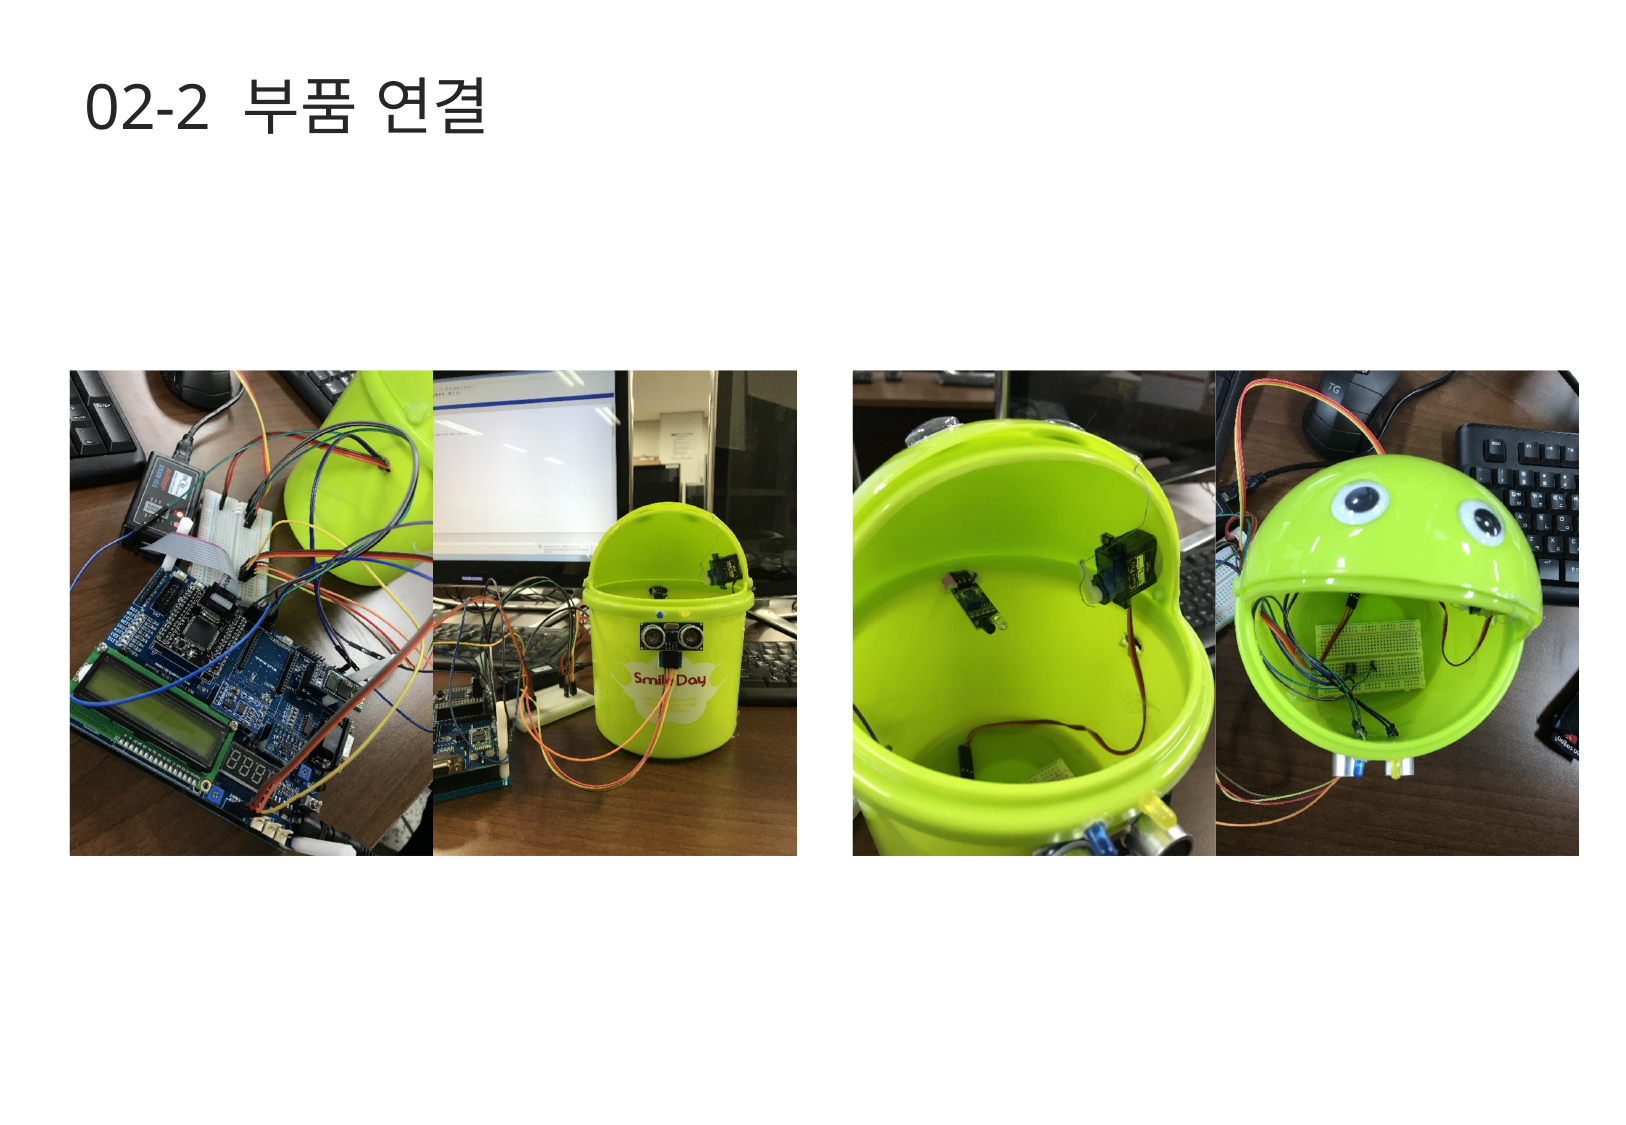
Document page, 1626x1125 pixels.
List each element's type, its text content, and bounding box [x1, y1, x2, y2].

picture [8, 371, 1625, 855]
text_box 02-2 부품 연결 [69, 59, 563, 149]
